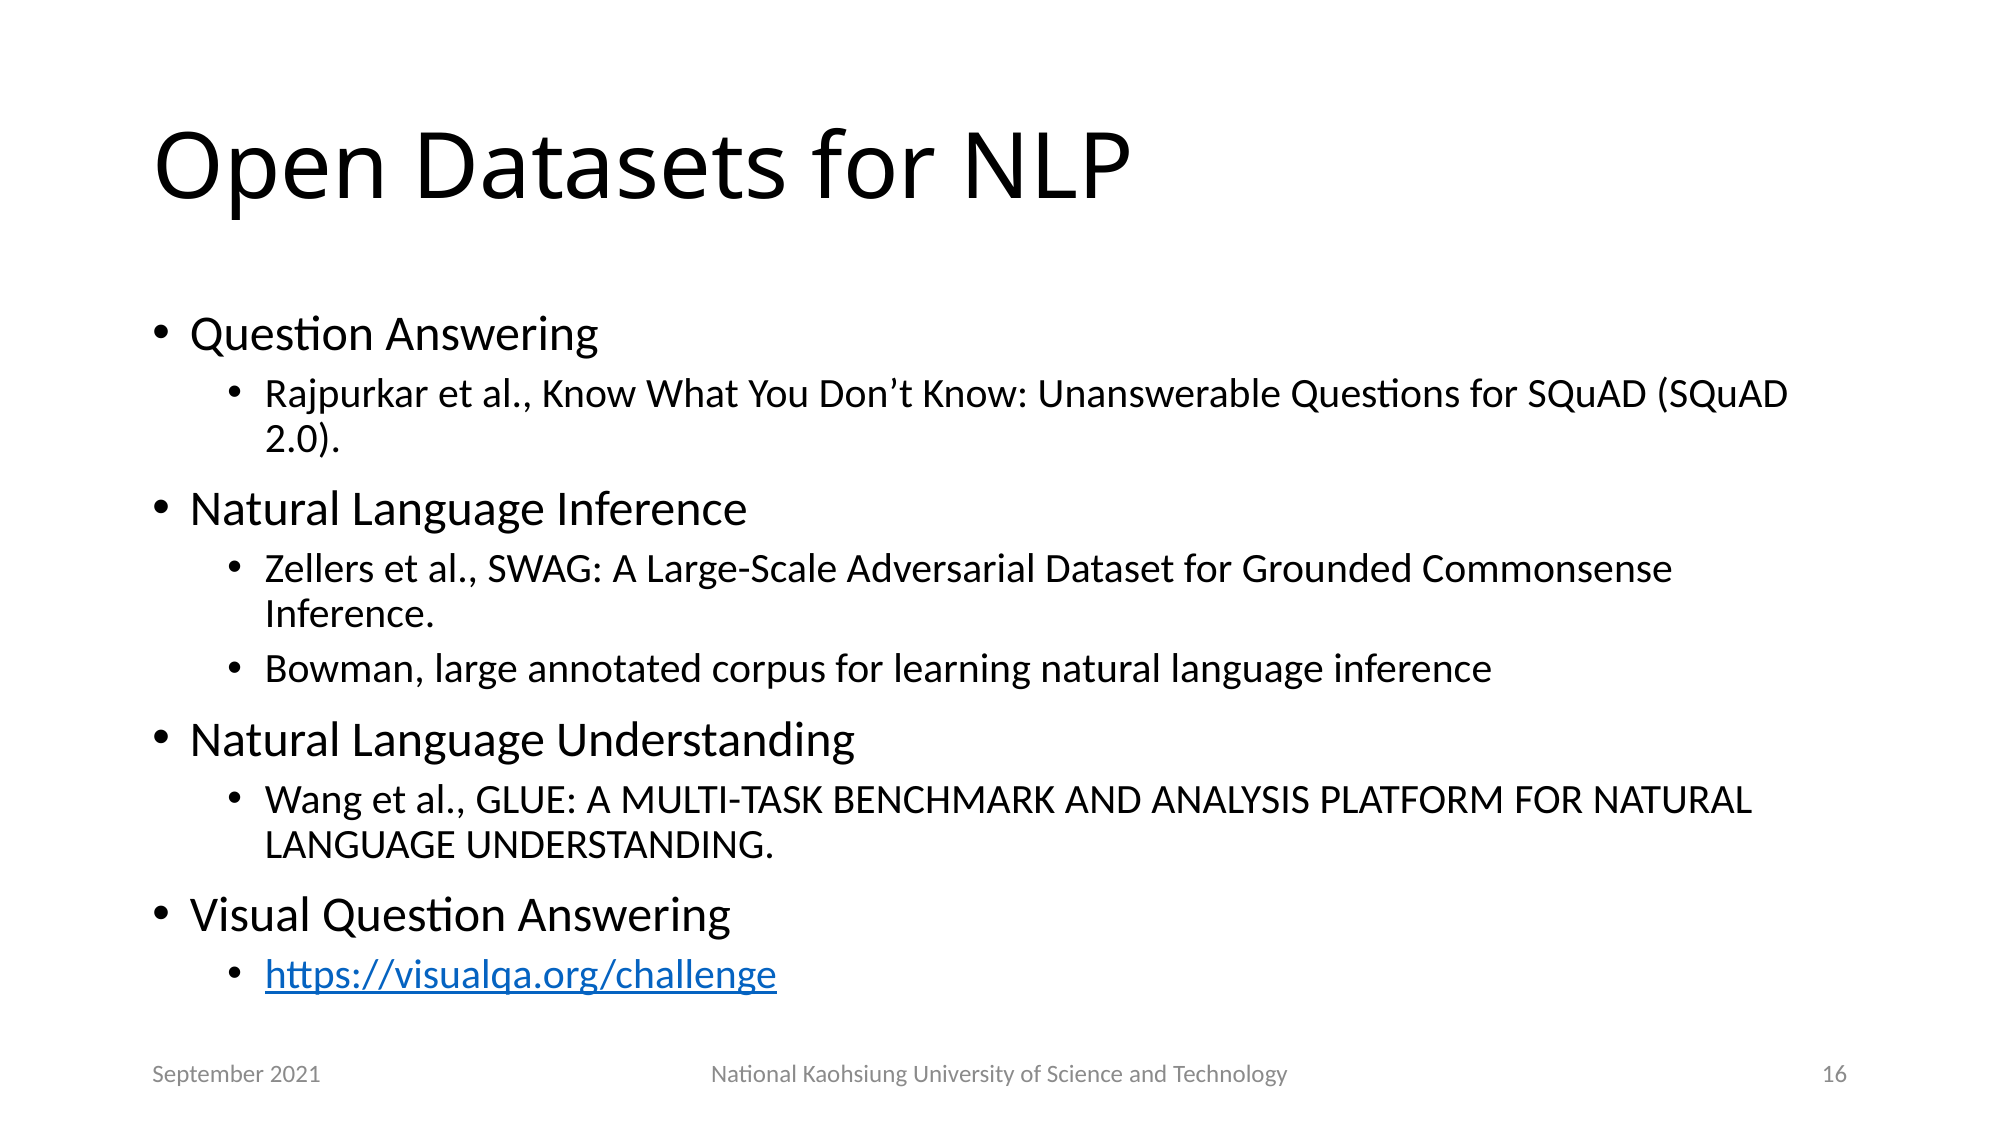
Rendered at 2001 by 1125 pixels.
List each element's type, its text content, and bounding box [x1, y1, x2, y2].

slide_number 16 [1412, 1042, 1863, 1103]
footer National Kaohsiung University of Science and Technology [662, 1042, 1338, 1103]
title Open Datasets for NLP [137, 59, 1863, 278]
list Question Answering Rajpurkar et al., Know What You Don’t Know: Unanswerable Questions for SQuAD (SQuAD 2.0). Natural Language Inference Zellers et al., SWAG: A Large-Scale Adversarial Dataset for Grounded Commonsense Inference. Bowman, large annotated corpus for learning natural language inference Natural Language Understanding Wang et al., GLUE: A MULTI-TASK BENCHMARK AND ANALYSIS PLATFORM FOR NATURAL LANGUAGE UNDERSTANDING. Visual Question Answering https://visualqa.org/challenge [137, 299, 1863, 1014]
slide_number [137, 1042, 588, 1103]
